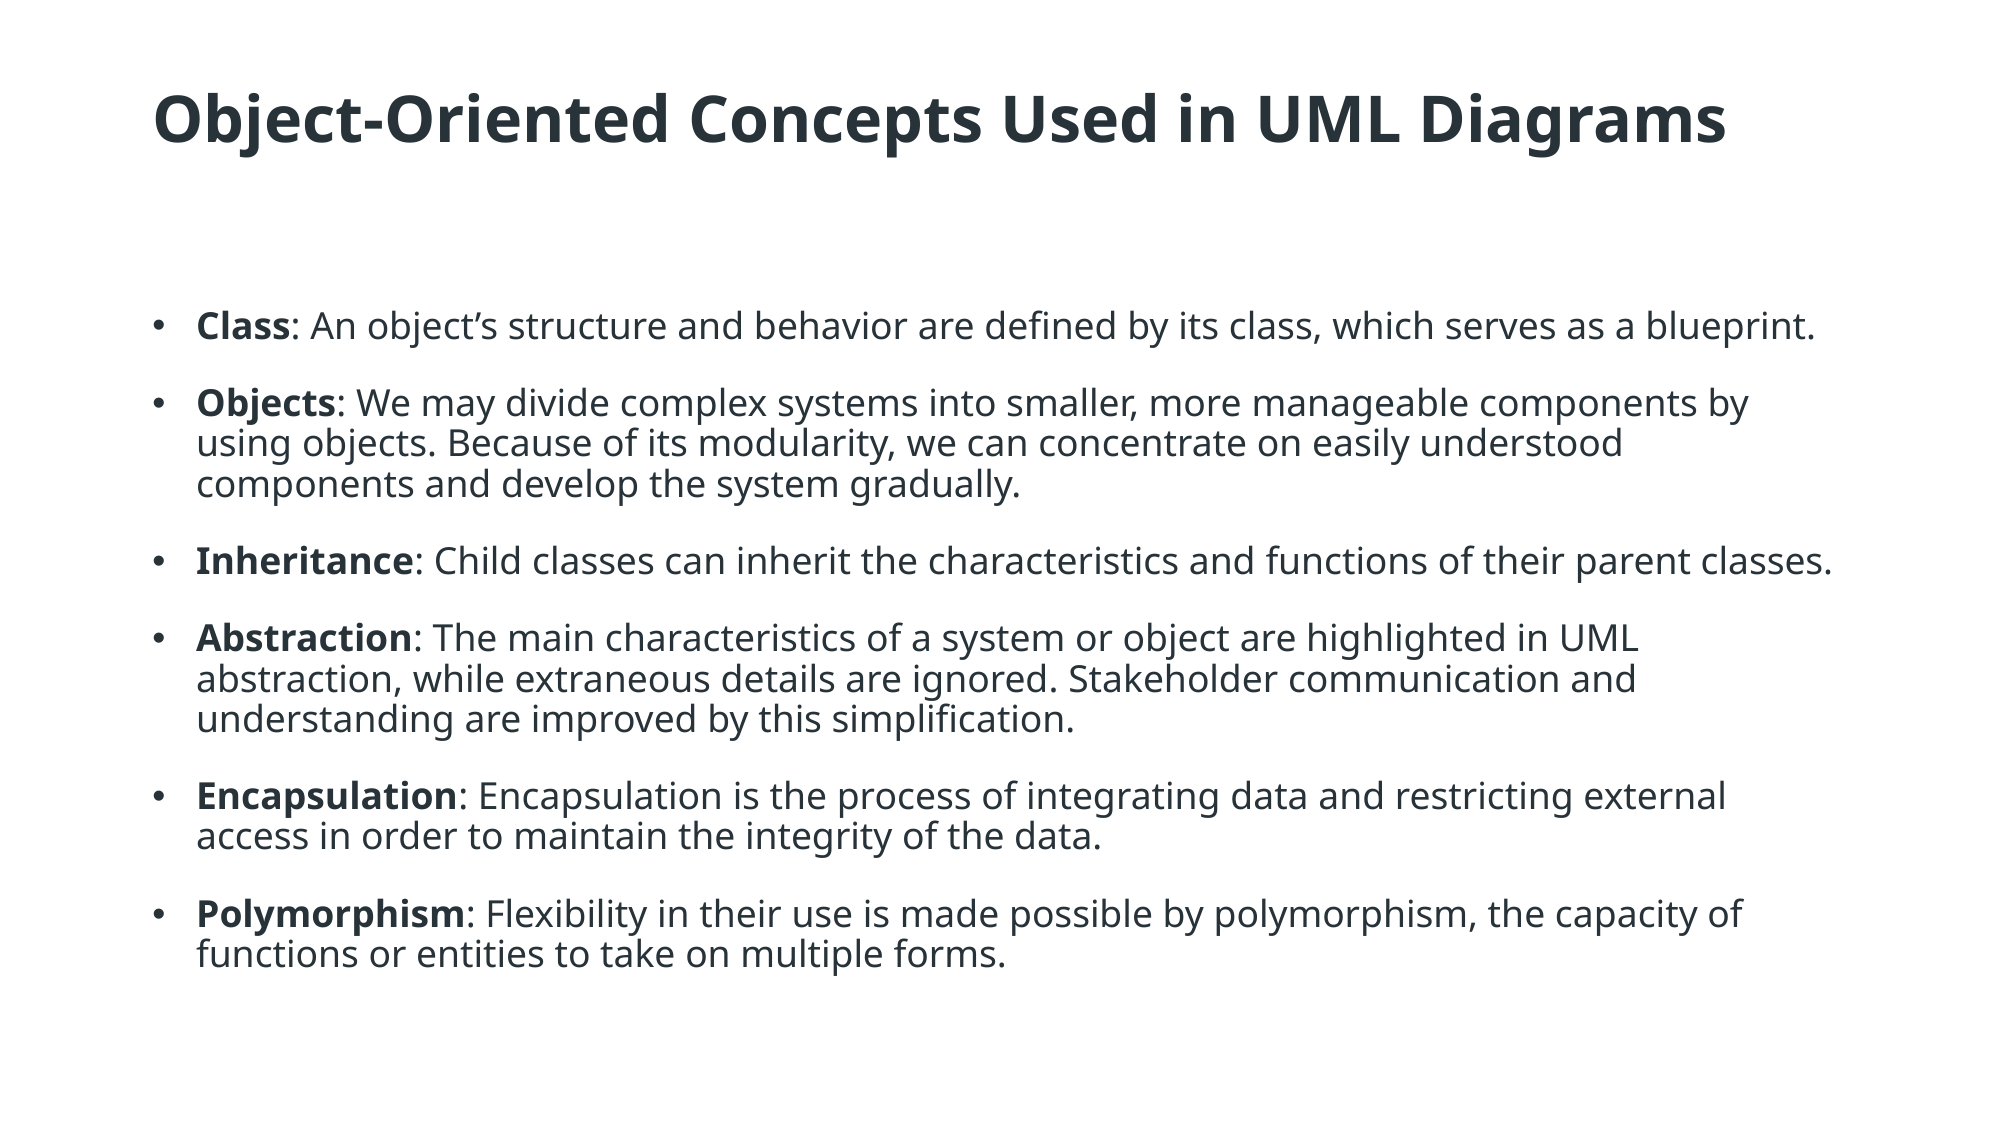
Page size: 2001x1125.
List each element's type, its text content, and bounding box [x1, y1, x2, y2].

title Object-Oriented Concepts Used in UML Diagrams [137, 59, 1863, 278]
list Class: An object’s structure and behavior are defined by its class, which serves as a blueprint. Objects: We may divide complex systems into smaller, more manageable components by using objects. Because of its modularity, we can concentrate on easily understood components and develop the system gradually. Inheritance: Child classes can inherit the characteristics and functions of their parent classes. Abstraction: The main characteristics of a system or object are highlighted in UML abstraction, while extraneous details are ignored. Stakeholder communication and understanding are improved by this simplification. Encapsulation: Encapsulation is the process of integrating data and restricting external access in order to maintain the integrity of the data. Polymorphism: Flexibility in their use is made possible by polymorphism, the capacity of functions or entities to take on multiple forms. [137, 299, 1863, 1014]
